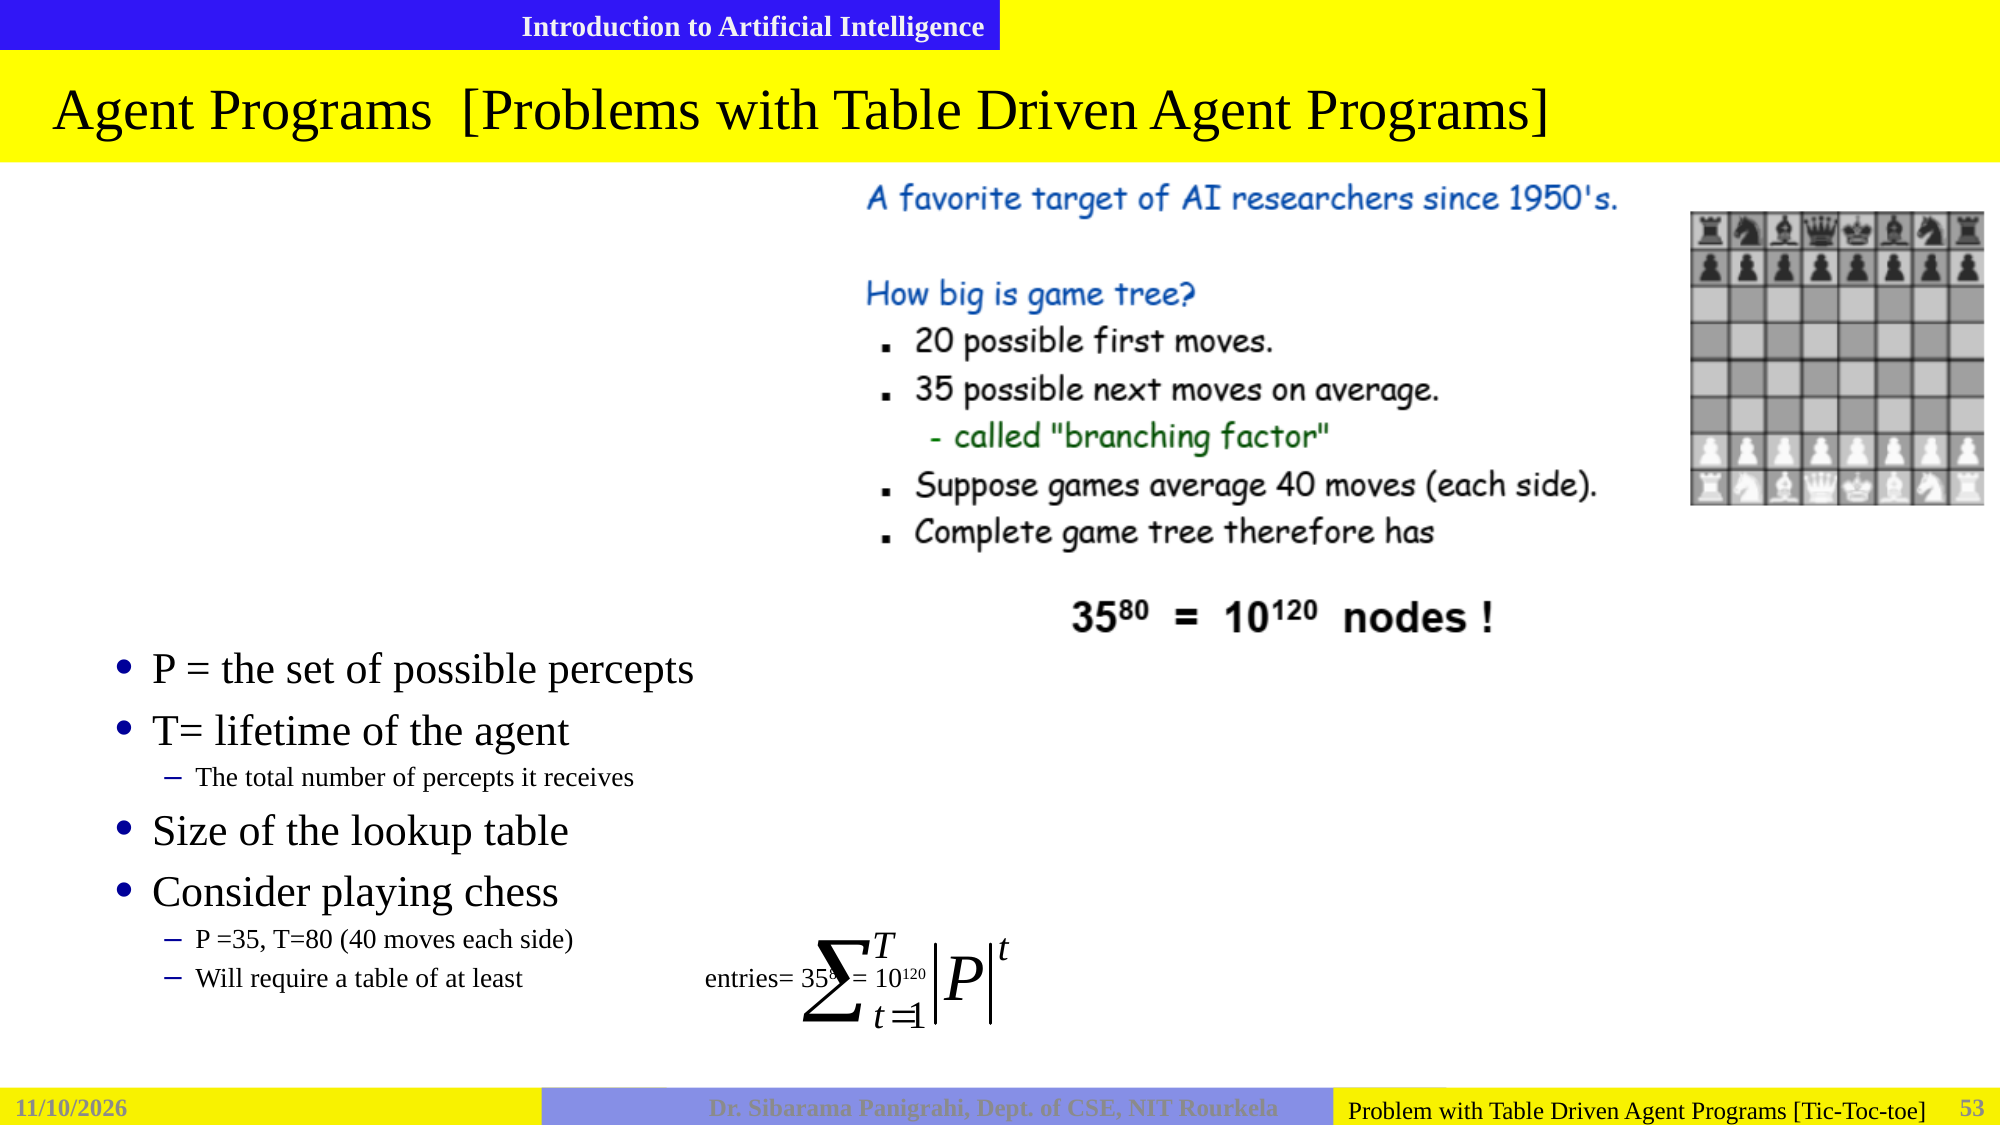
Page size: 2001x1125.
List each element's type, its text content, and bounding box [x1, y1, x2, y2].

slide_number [0, 1087, 541, 1125]
title Agent Programs [Problems with Table Driven Agent Programs] [0, 50, 2000, 163]
footer Dr. Sibarama Panigrahi, Dept. of CSE, NIT Rourkela [541, 1087, 1333, 1125]
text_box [792, 917, 1031, 1045]
text_box Problem with Table Driven Agent Programs [Tic-Toc-toe] [1333, 1087, 1954, 1125]
slide_number 53 [1954, 1087, 2000, 1125]
list P = the set of possible percepts T= lifetime of the agent The total number of percepts it receives Size of the lookup table Consider playing chess P =35, T=80 (40 moves each side) Will require a table of at least entries= 3580 = 10120 [99, 262, 1900, 1005]
picture [852, 174, 2000, 642]
